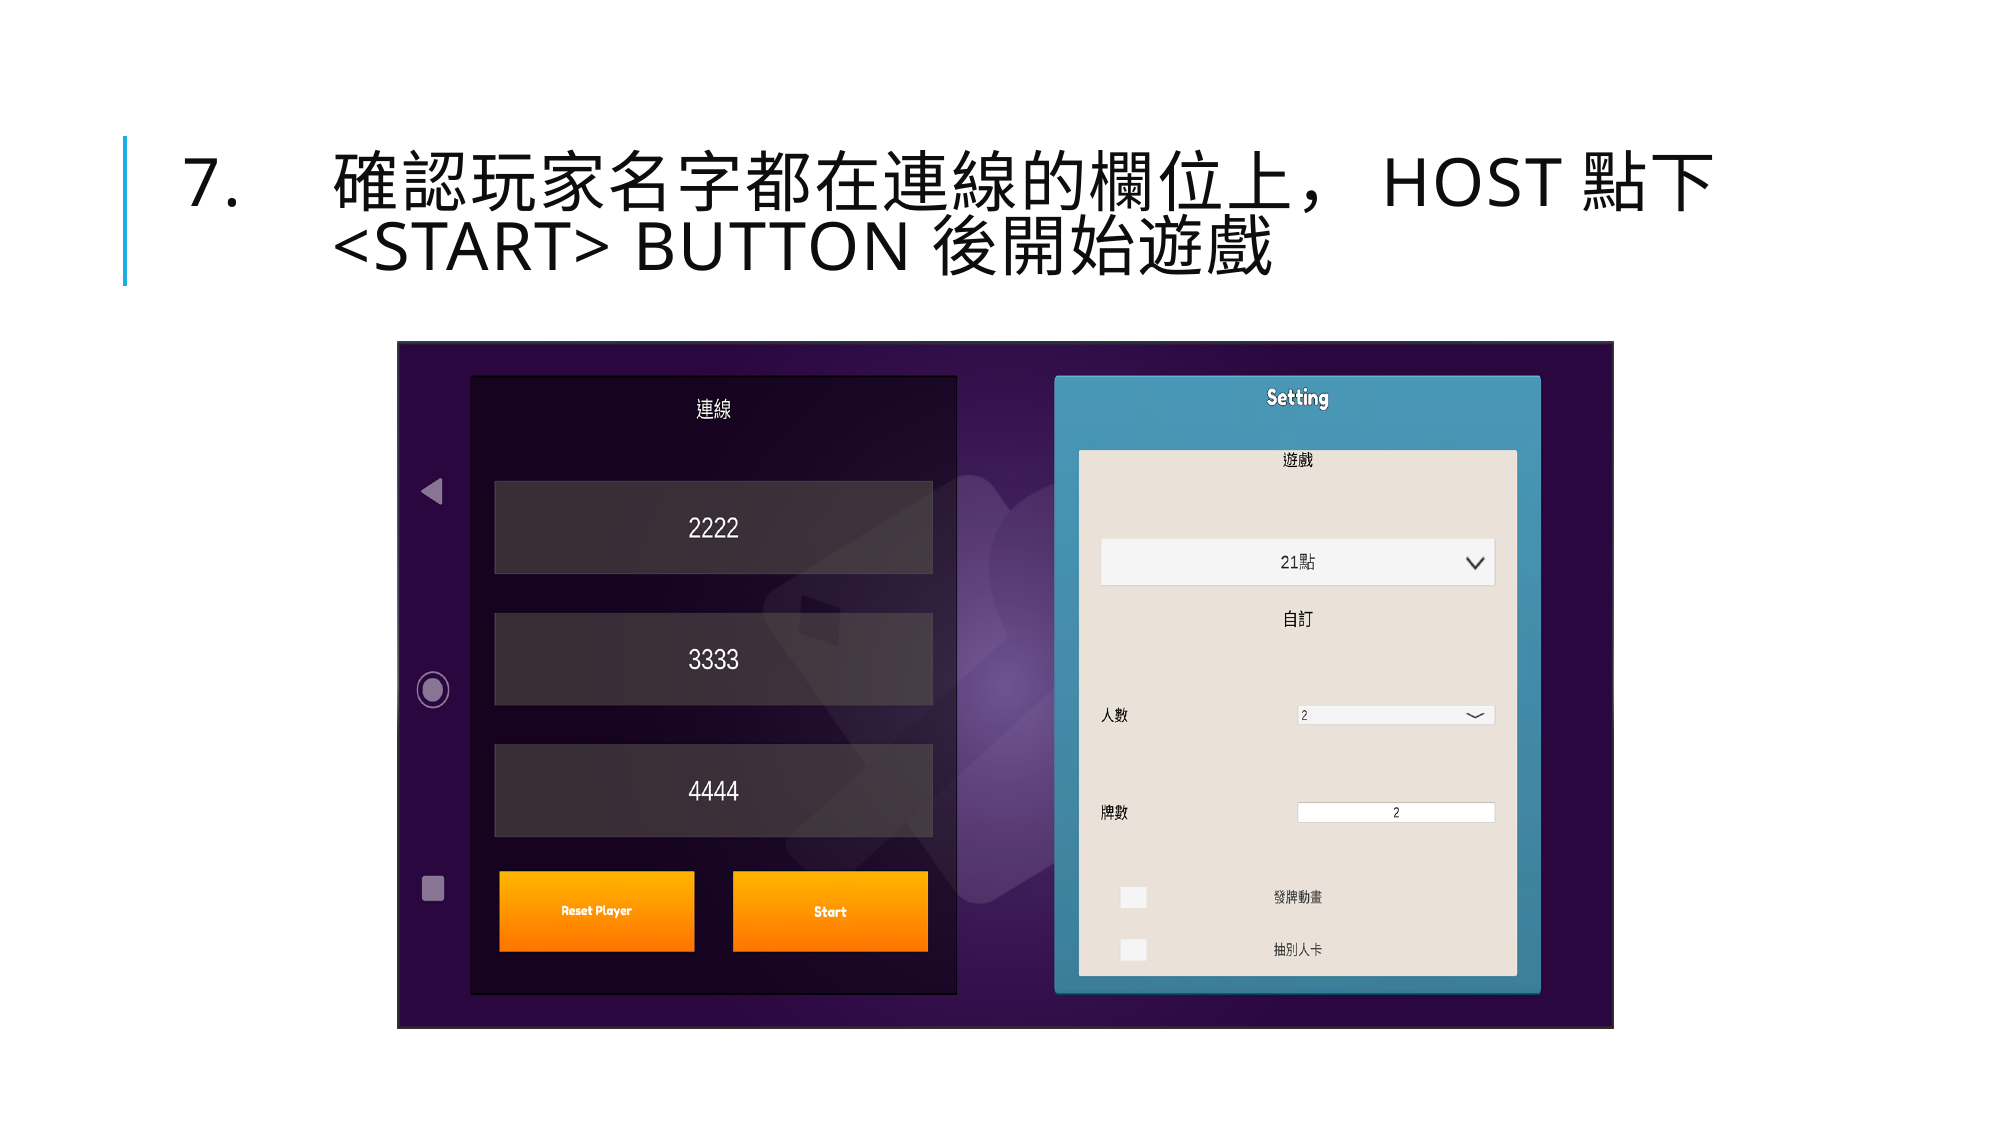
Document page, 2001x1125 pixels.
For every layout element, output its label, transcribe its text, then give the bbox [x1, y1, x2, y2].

title 7. 確認玩家名字都在連線的欄位上，Host點下 <Start> Button後開始遊戲 [168, 96, 1763, 342]
picture [397, 341, 1614, 1030]
